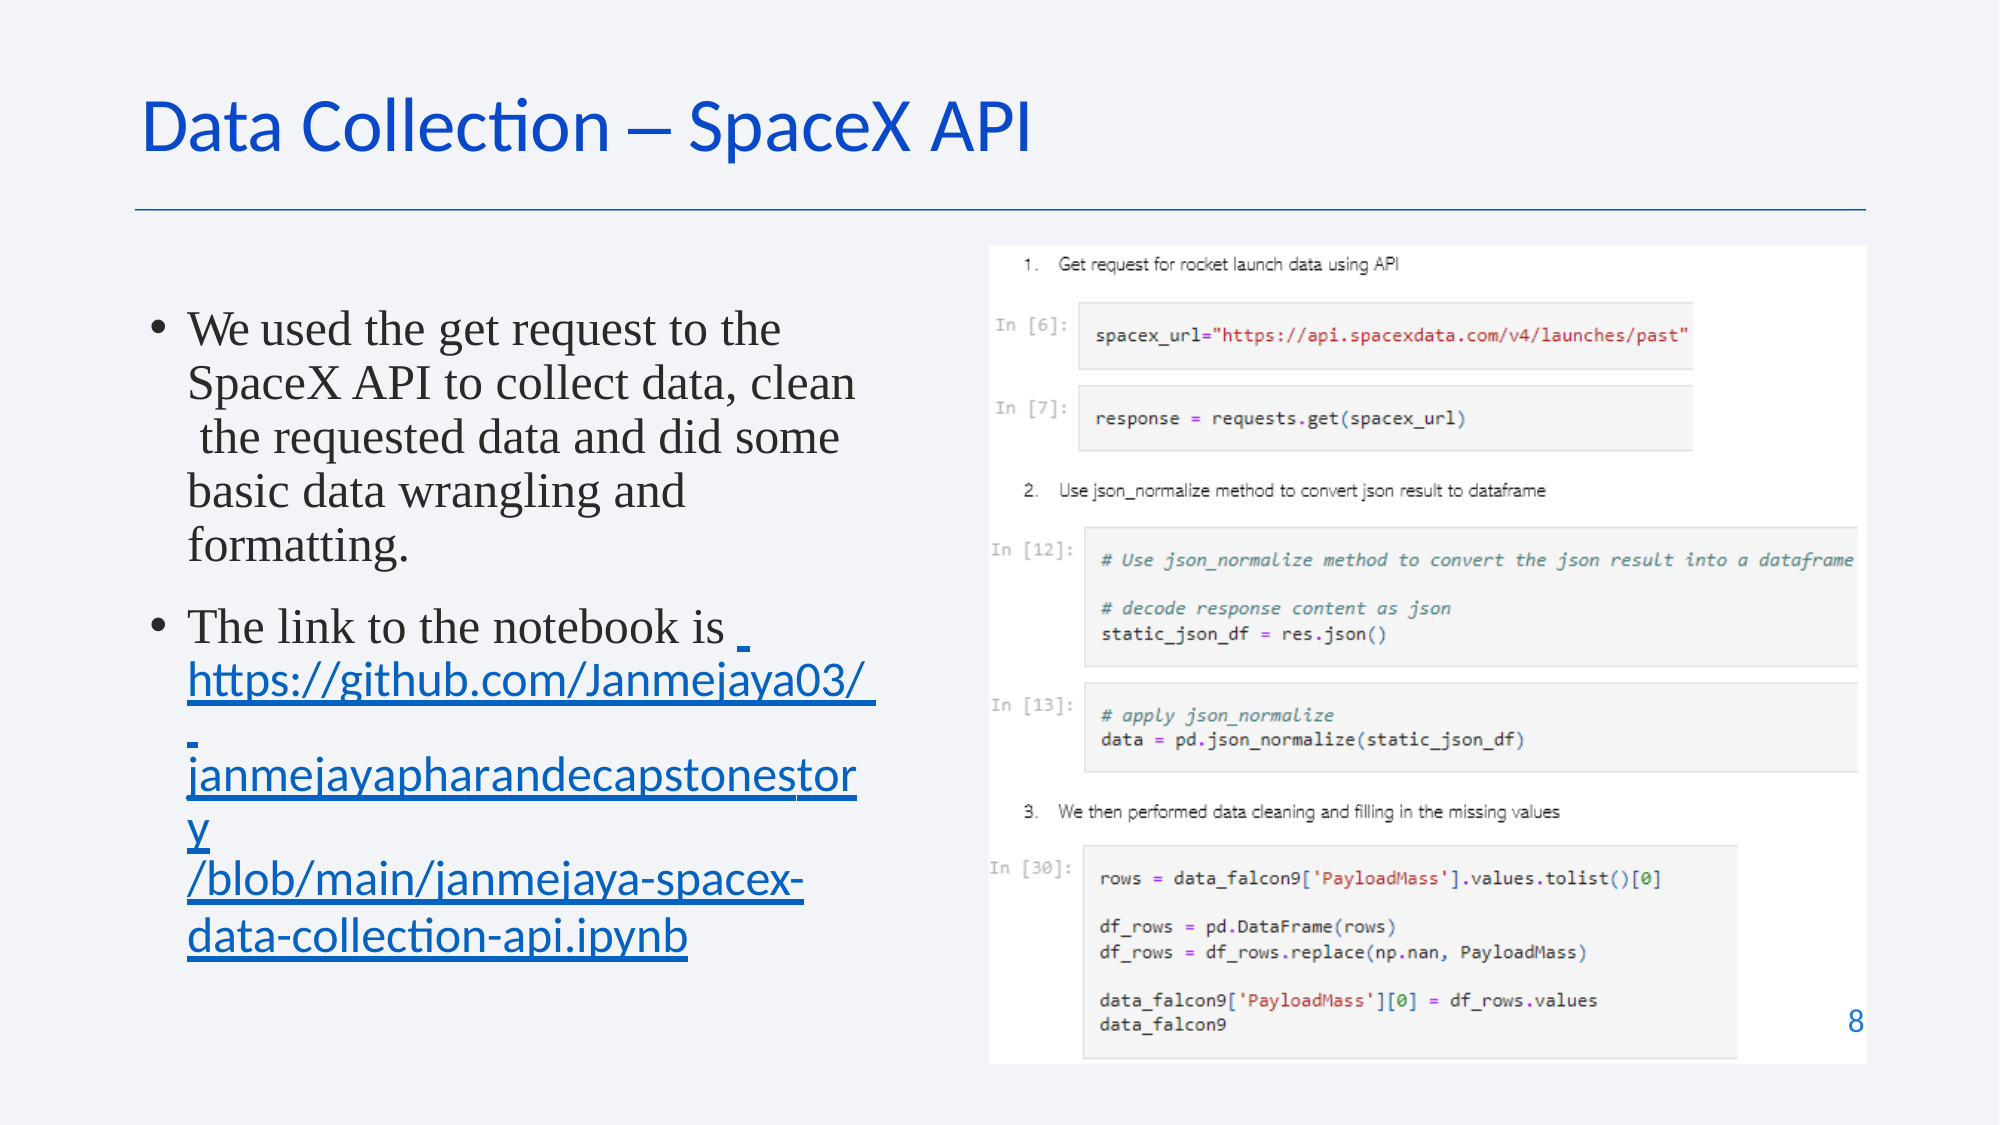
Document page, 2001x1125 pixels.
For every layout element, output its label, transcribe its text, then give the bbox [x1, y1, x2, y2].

text_box We used the get request to the SpaceX API to collect data, clean the requested data and did some basic data wrangling and formatting. The link to the notebook is https://github.com/Janmejaya03/ janmejayapharandecapstonestory /blob/main/janmejaya-spacex- data-collection-api.ipynb [147, 293, 878, 921]
picture [0, 0, 2000, 1125]
text_box [988, 246, 1867, 1064]
text_box 8 [1841, 1005, 1871, 1040]
title Data Collection – SpaceX API [139, 71, 1450, 262]
